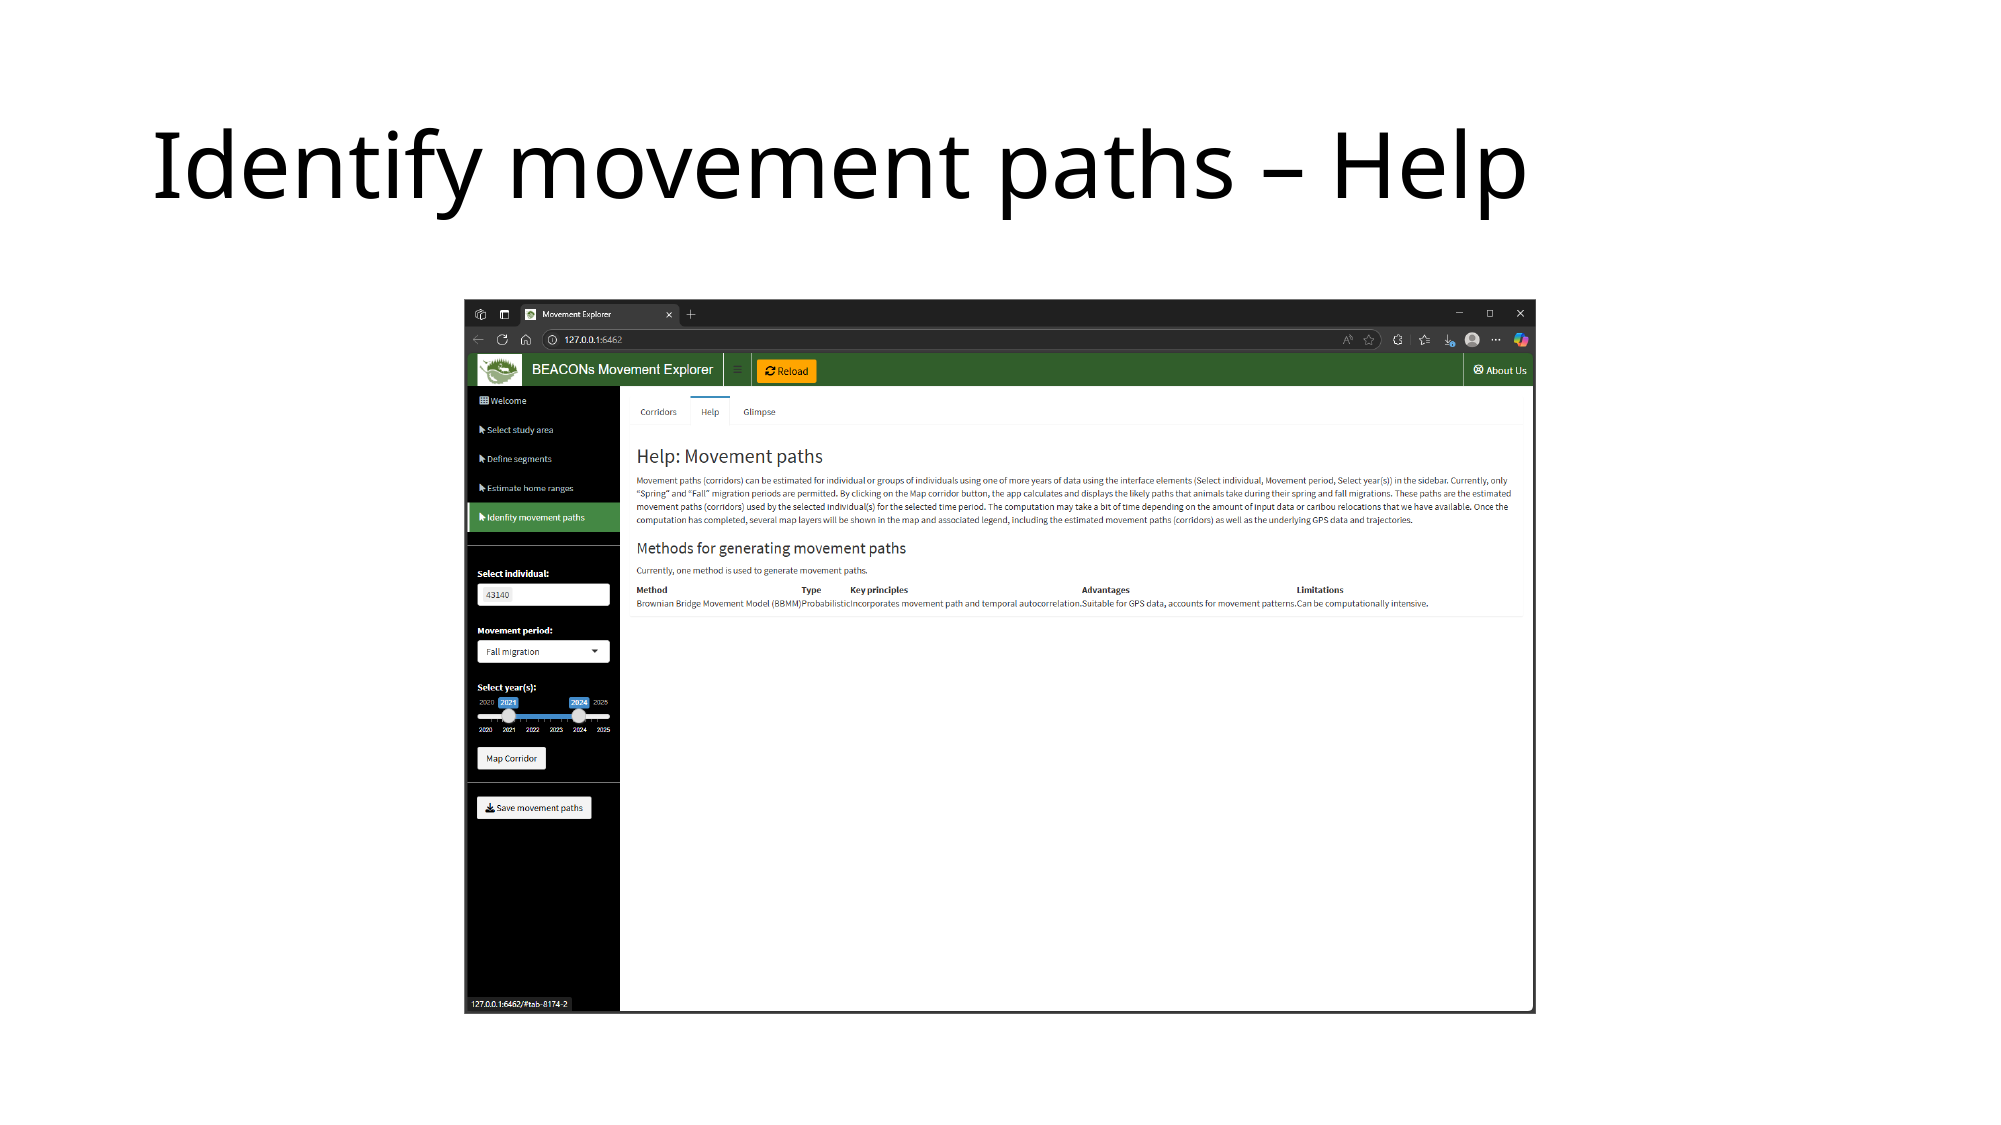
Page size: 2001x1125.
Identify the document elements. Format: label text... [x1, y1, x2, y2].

title Identify movement paths – Help [137, 59, 1863, 278]
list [464, 298, 1536, 1014]
